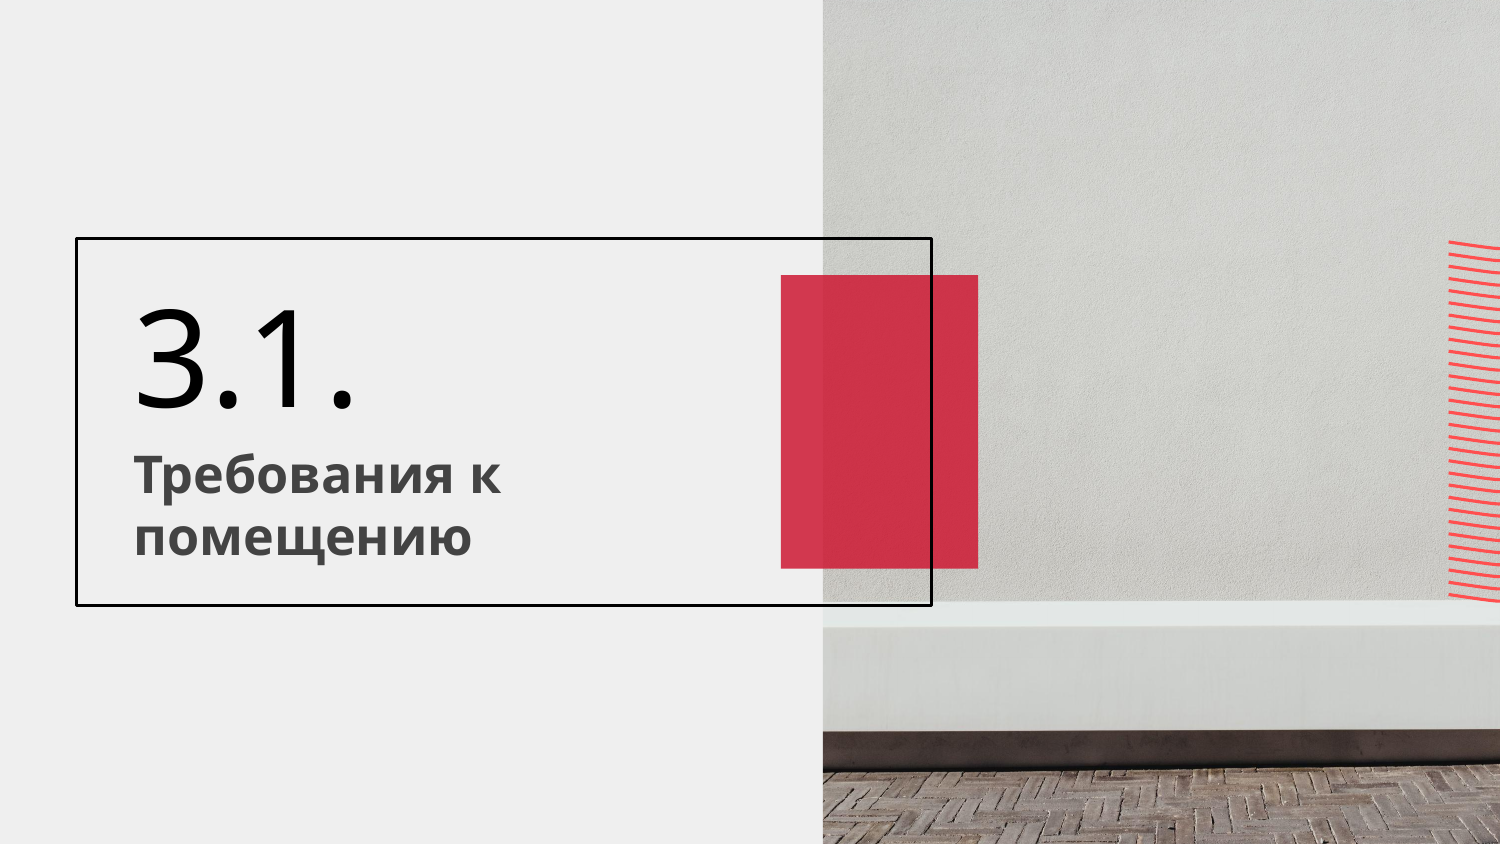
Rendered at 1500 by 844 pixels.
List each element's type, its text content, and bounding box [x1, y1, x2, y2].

subtitle Требования к помещению [118, 464, 710, 582]
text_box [1448, 241, 1500, 602]
title 3.1. [118, 287, 817, 450]
picture [822, 0, 1500, 844]
text_box [76, 238, 817, 606]
